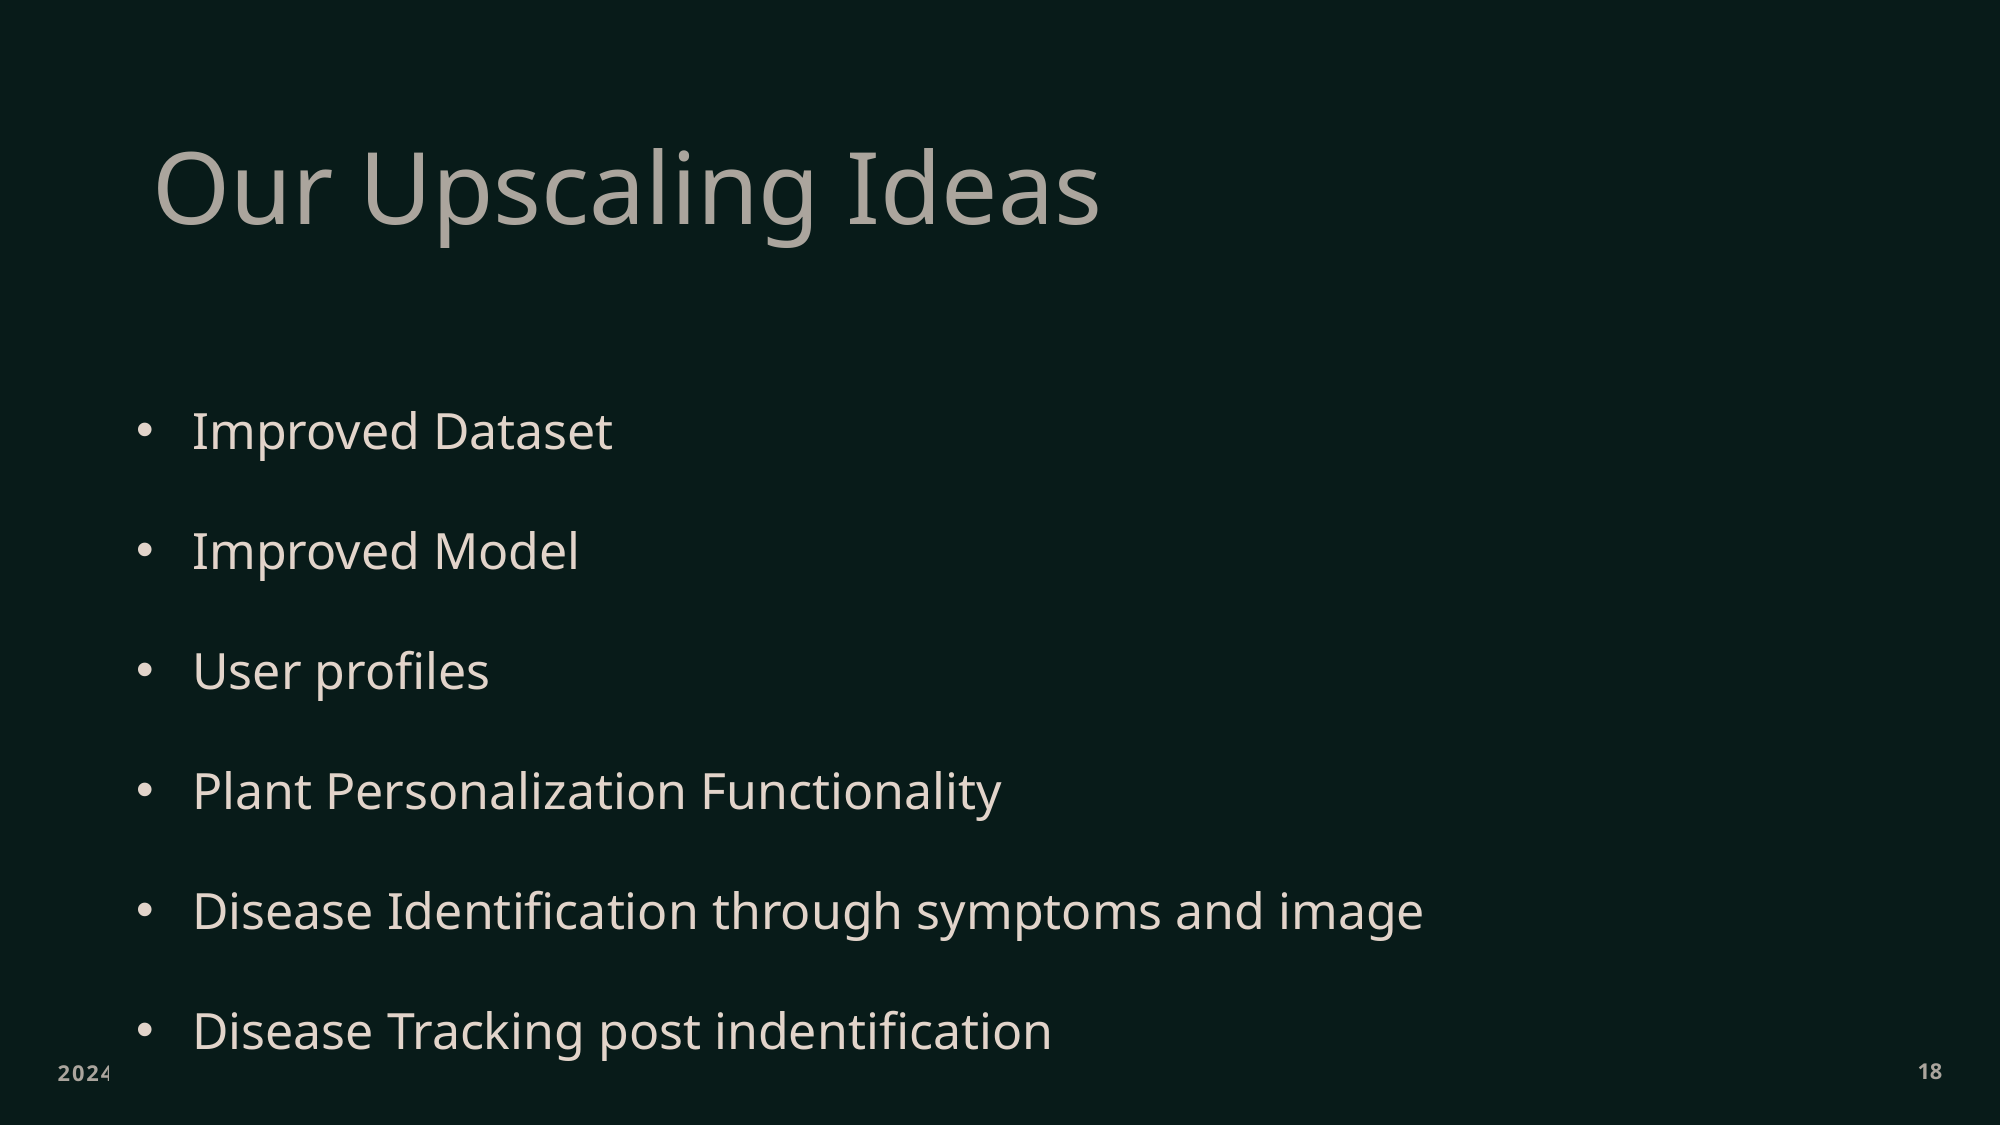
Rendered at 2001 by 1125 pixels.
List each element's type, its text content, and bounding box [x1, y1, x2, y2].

slide_number 2024 [42, 1042, 588, 1103]
title Our Upscaling Ideas [137, 117, 1863, 285]
text_box Improved Dataset Improved Model User profiles Plant Personalization Functionality Disease Identification through symptoms and image Disease Tracking post indentification [121, 331, 1747, 1067]
slide_number 18 [1725, 1042, 1958, 1103]
